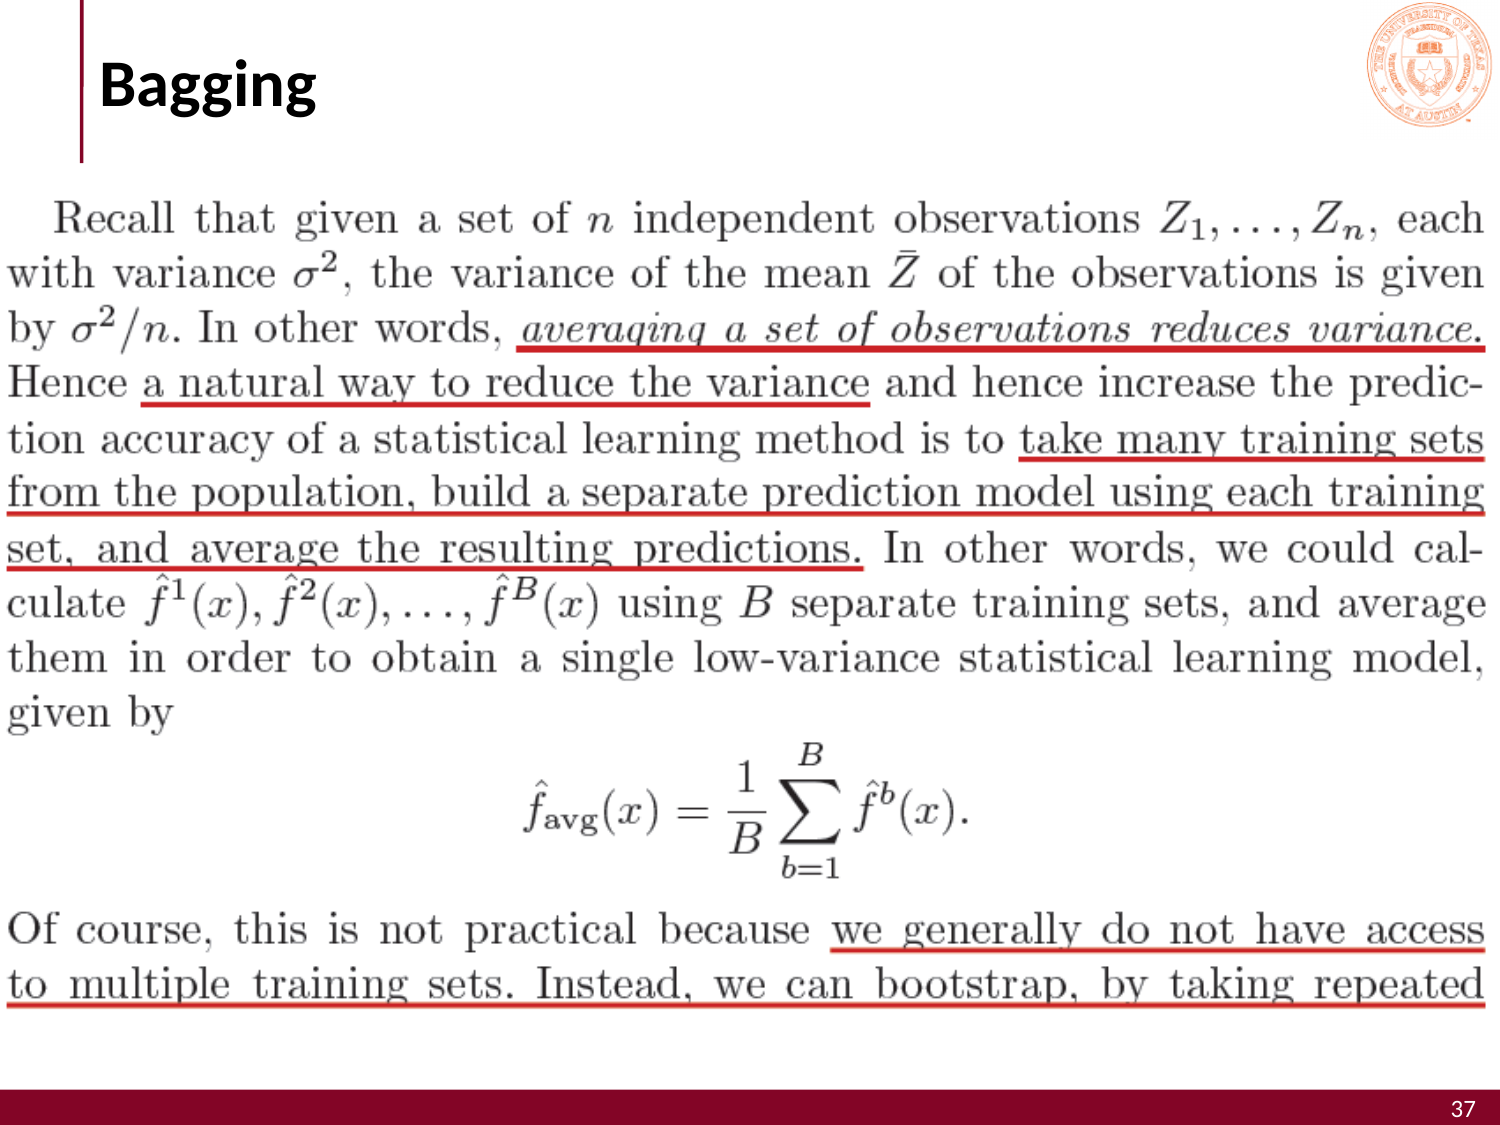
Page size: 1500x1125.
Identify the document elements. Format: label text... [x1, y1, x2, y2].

title Bagging [84, 37, 1380, 122]
picture [0, 196, 1500, 1019]
slide_number 37 [1141, 1077, 1492, 1125]
picture [1360, 0, 1498, 140]
